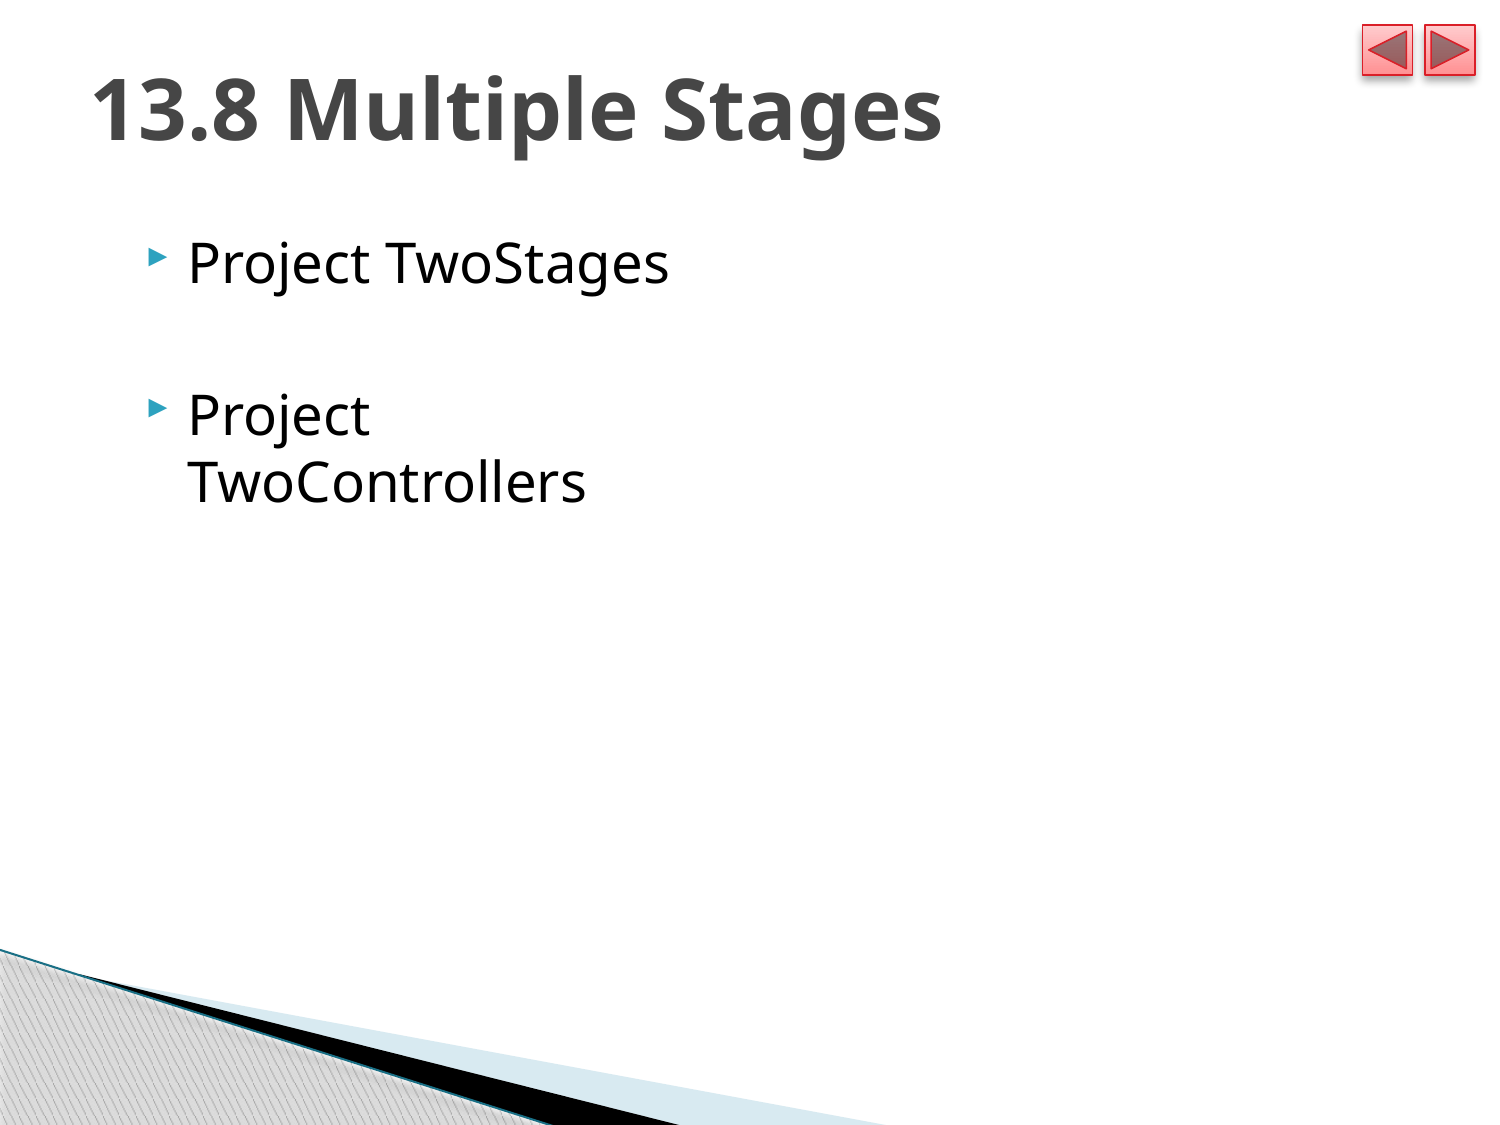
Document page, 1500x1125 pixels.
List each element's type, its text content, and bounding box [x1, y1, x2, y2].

title 13.8 Multiple Stages [75, 12, 1425, 200]
list Project TwoStages Project TwoControllers [112, 220, 757, 963]
